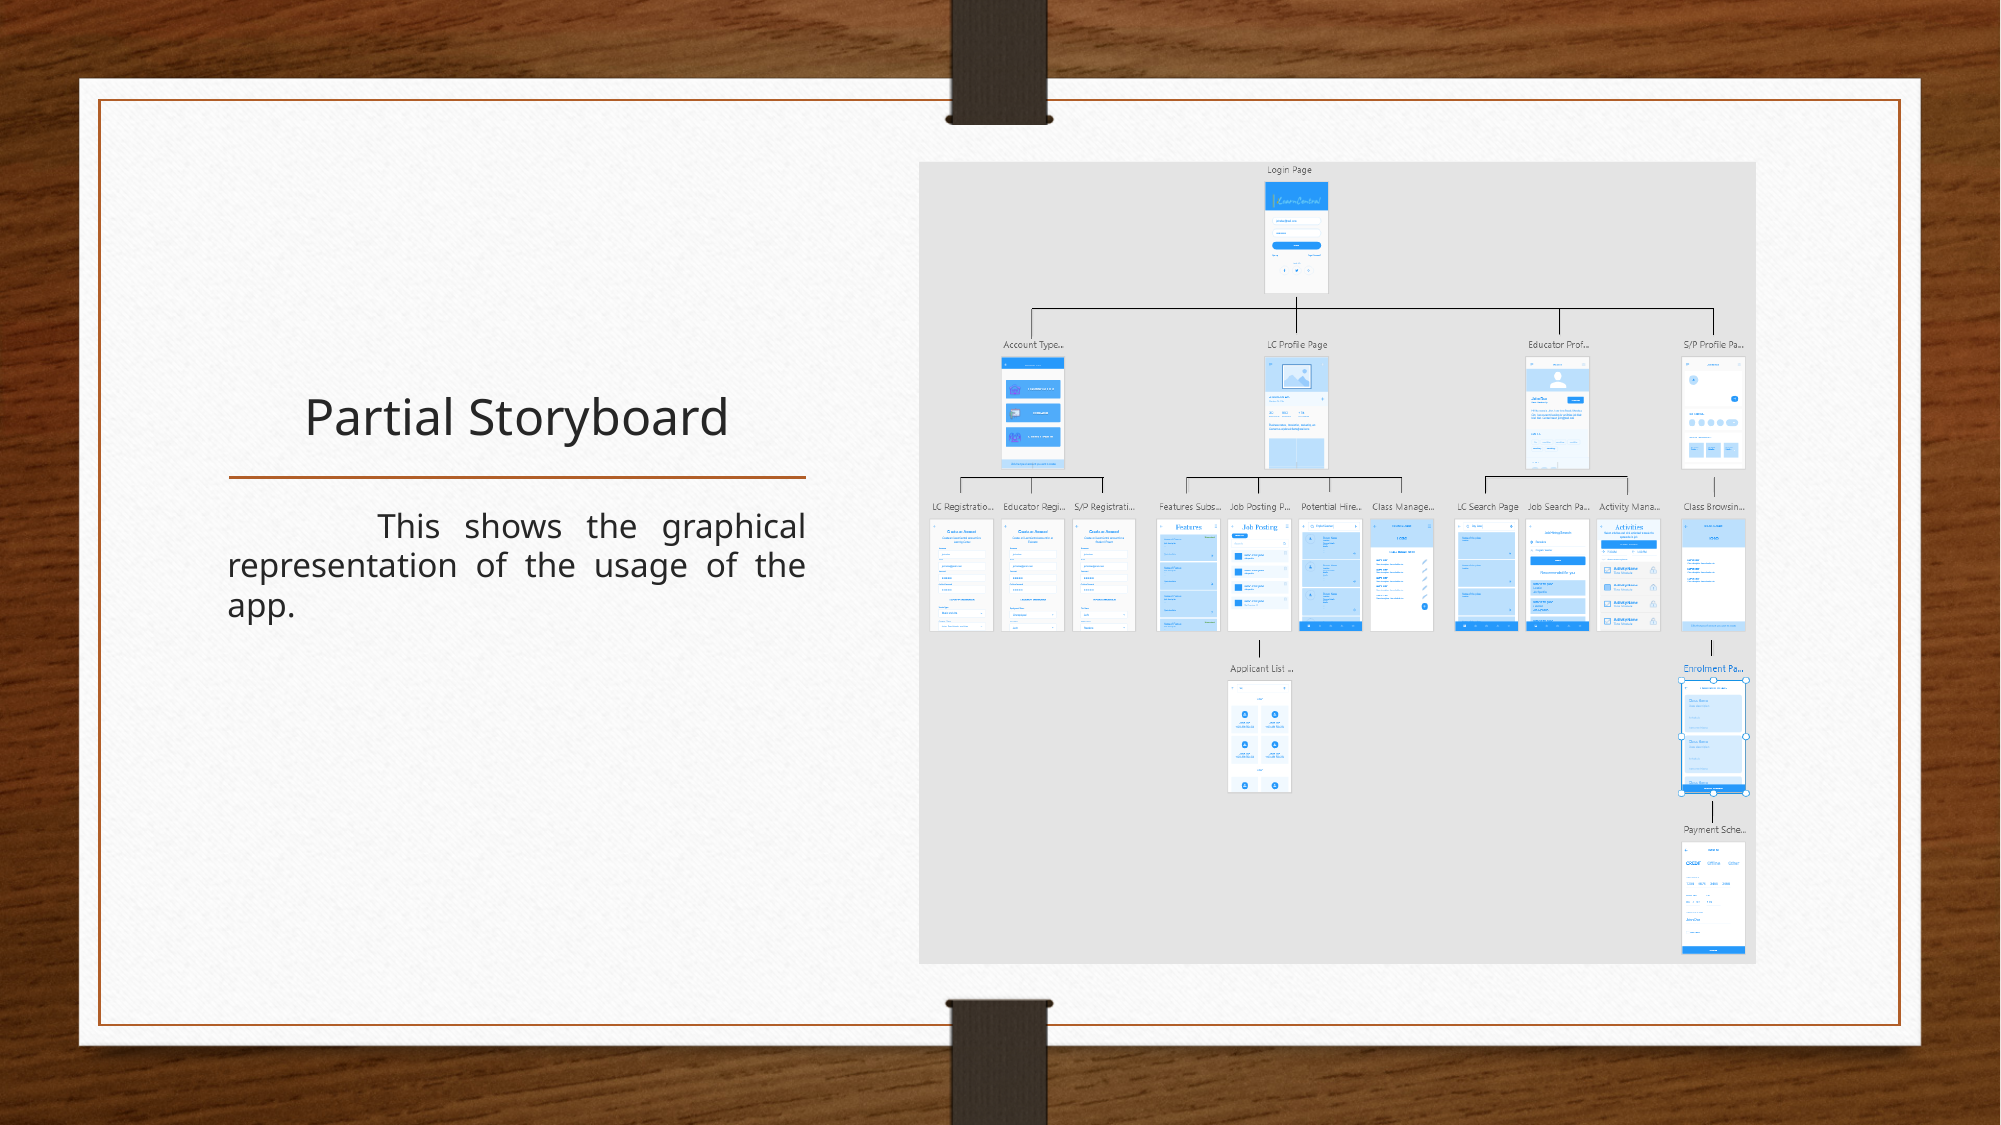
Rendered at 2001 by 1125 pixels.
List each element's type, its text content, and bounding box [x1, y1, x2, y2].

picture [0, 0, 948, 1125]
list This shows the graphical representation of the usage of the app. [212, 497, 823, 898]
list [919, 160, 1756, 965]
title Partial Storyboard [212, 227, 823, 453]
picture [101, 0, 2001, 1125]
